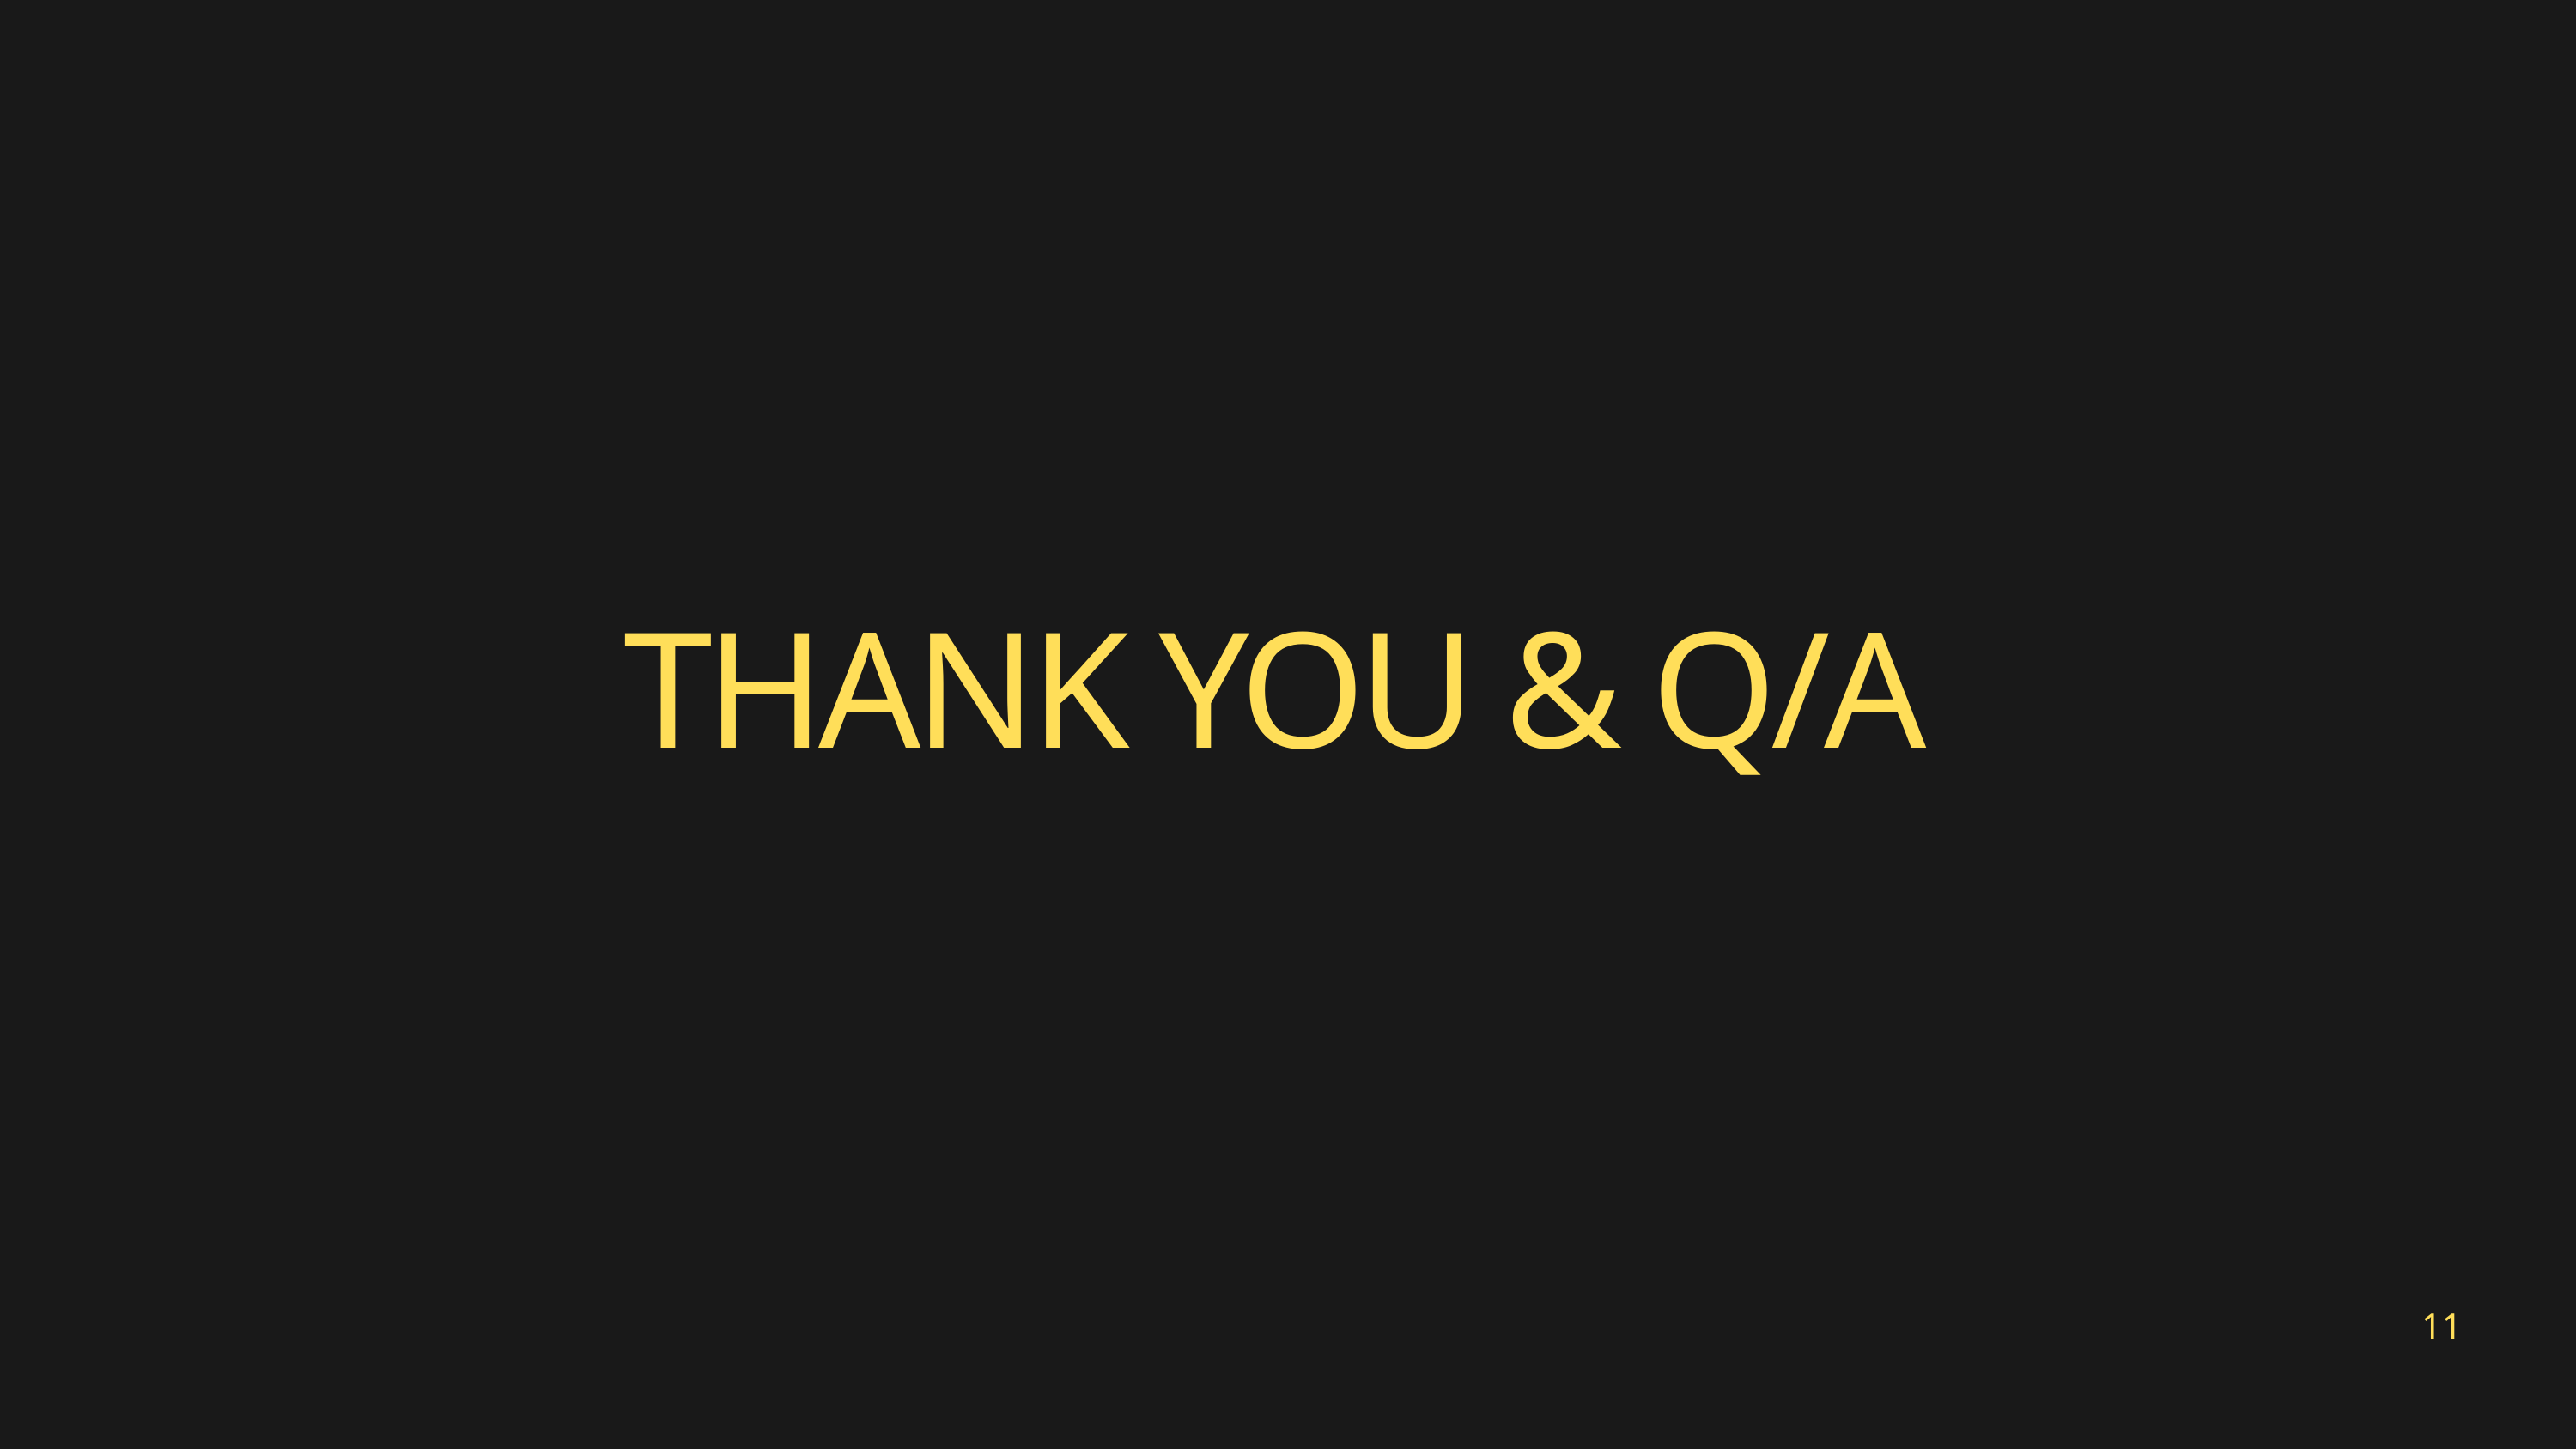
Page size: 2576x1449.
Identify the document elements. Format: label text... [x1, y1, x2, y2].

text_box THANK YOU & Q/A [144, 634, 2406, 781]
text_box 11 [2421, 1296, 2463, 1348]
